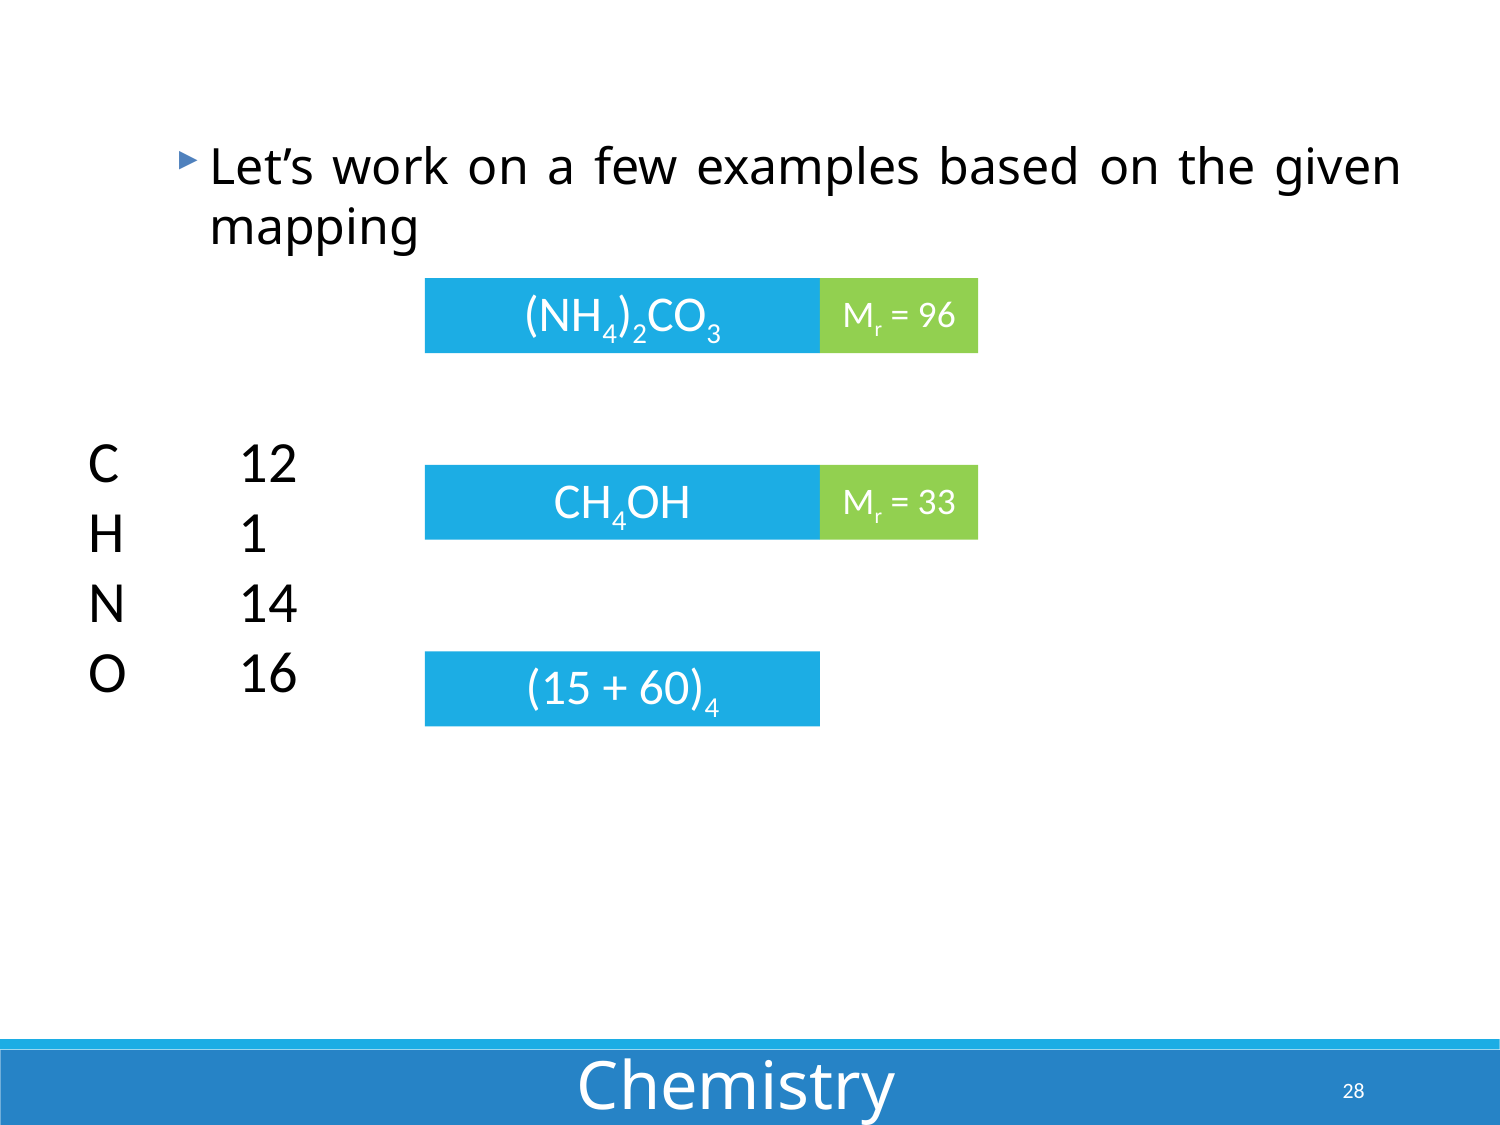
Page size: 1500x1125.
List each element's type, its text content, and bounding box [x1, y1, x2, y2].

text_box (15 + 60)4 [424, 650, 821, 728]
text_box Chemistry [417, 1035, 1055, 1125]
slide_number 28 [1218, 1059, 1380, 1120]
text_box CH4OH [424, 463, 819, 541]
text_box (NH4)2CO3 [424, 277, 819, 354]
text_box Mr = 33 [819, 463, 979, 541]
text_box Mr = 96 [819, 277, 979, 354]
text_box Let’s work on a few examples based on the given mapping [164, 129, 1415, 879]
text_box C 12 H 1 N 14 O 16 [73, 416, 313, 712]
